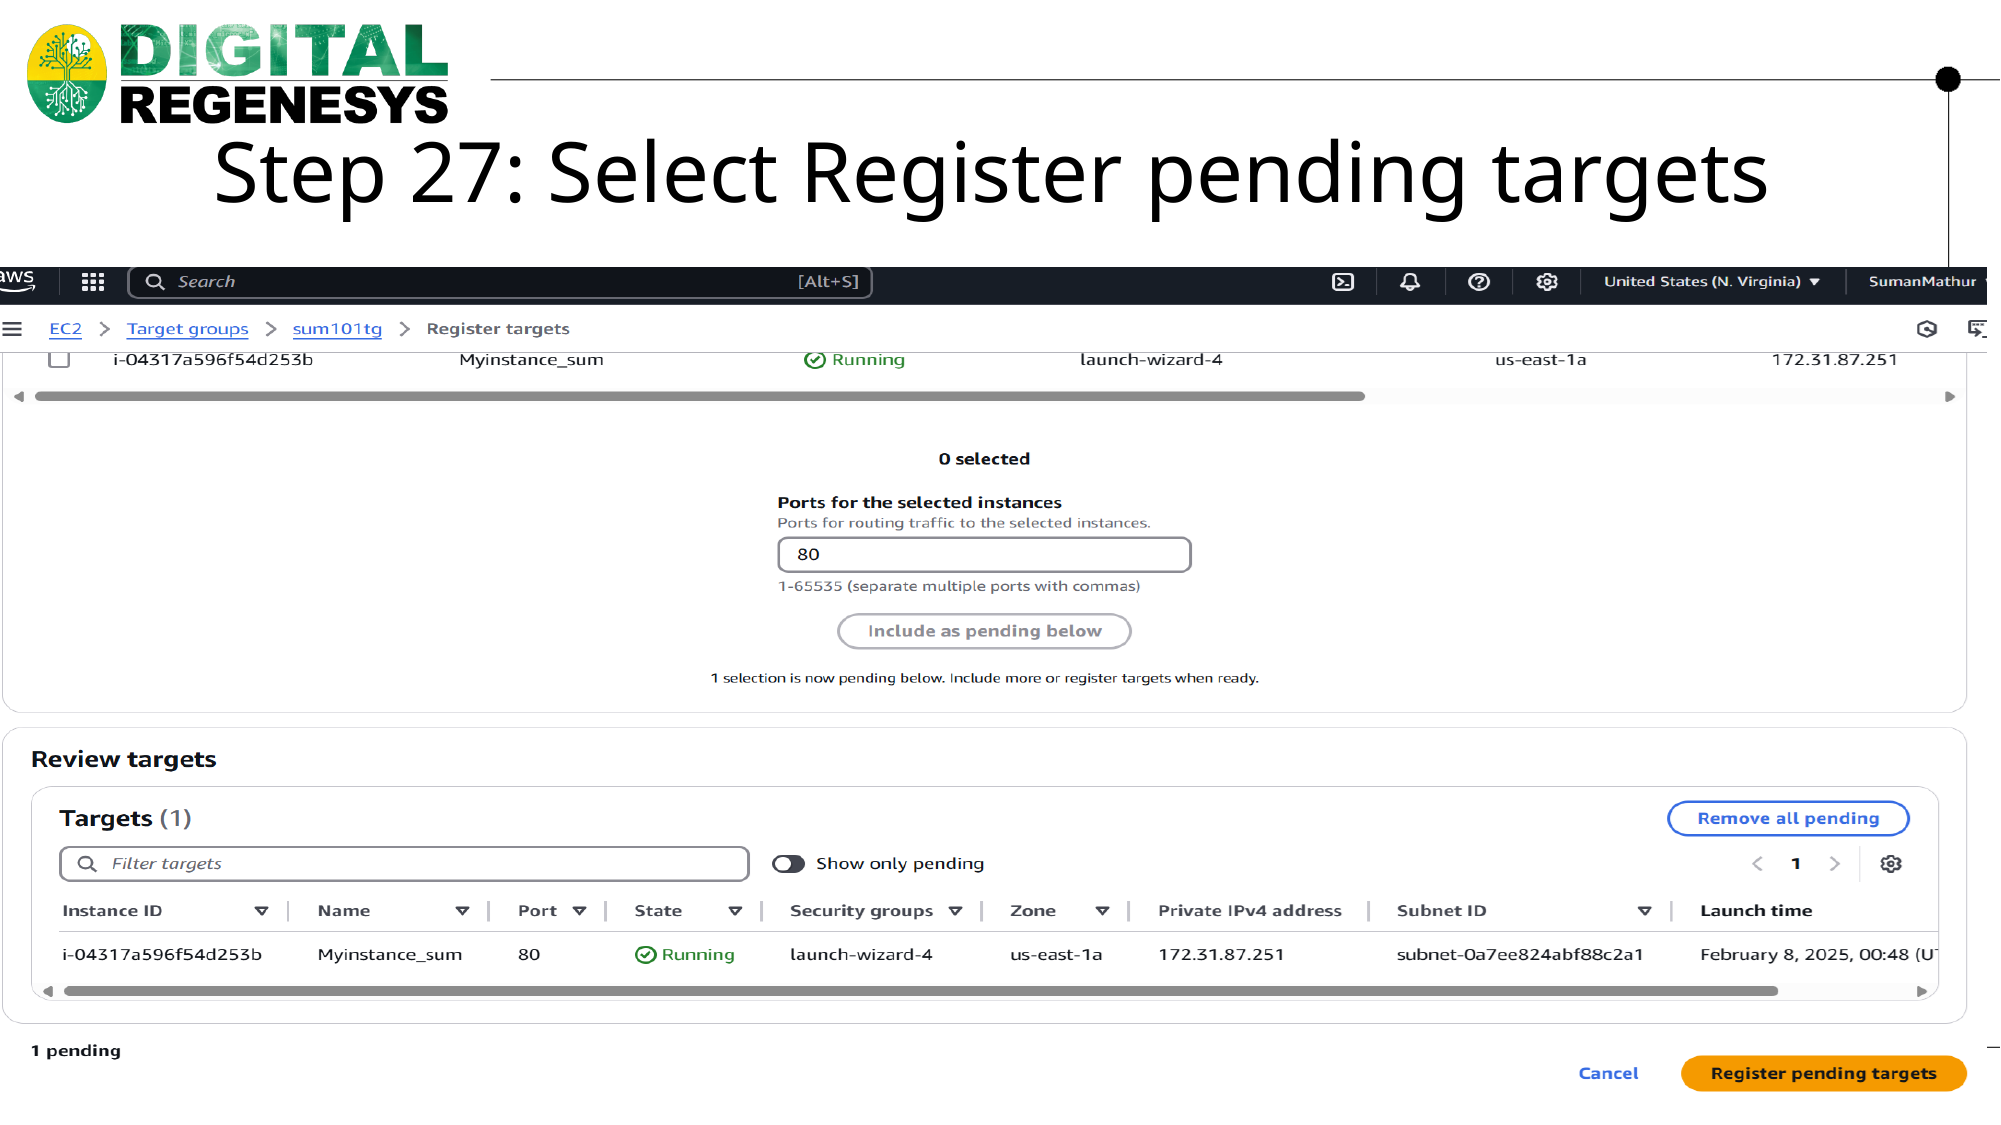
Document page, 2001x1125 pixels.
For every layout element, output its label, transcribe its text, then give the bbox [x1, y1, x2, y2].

picture [0, 267, 1987, 1125]
picture [17, 18, 457, 128]
title Step 27: Select Register pending targets [198, 66, 2000, 284]
